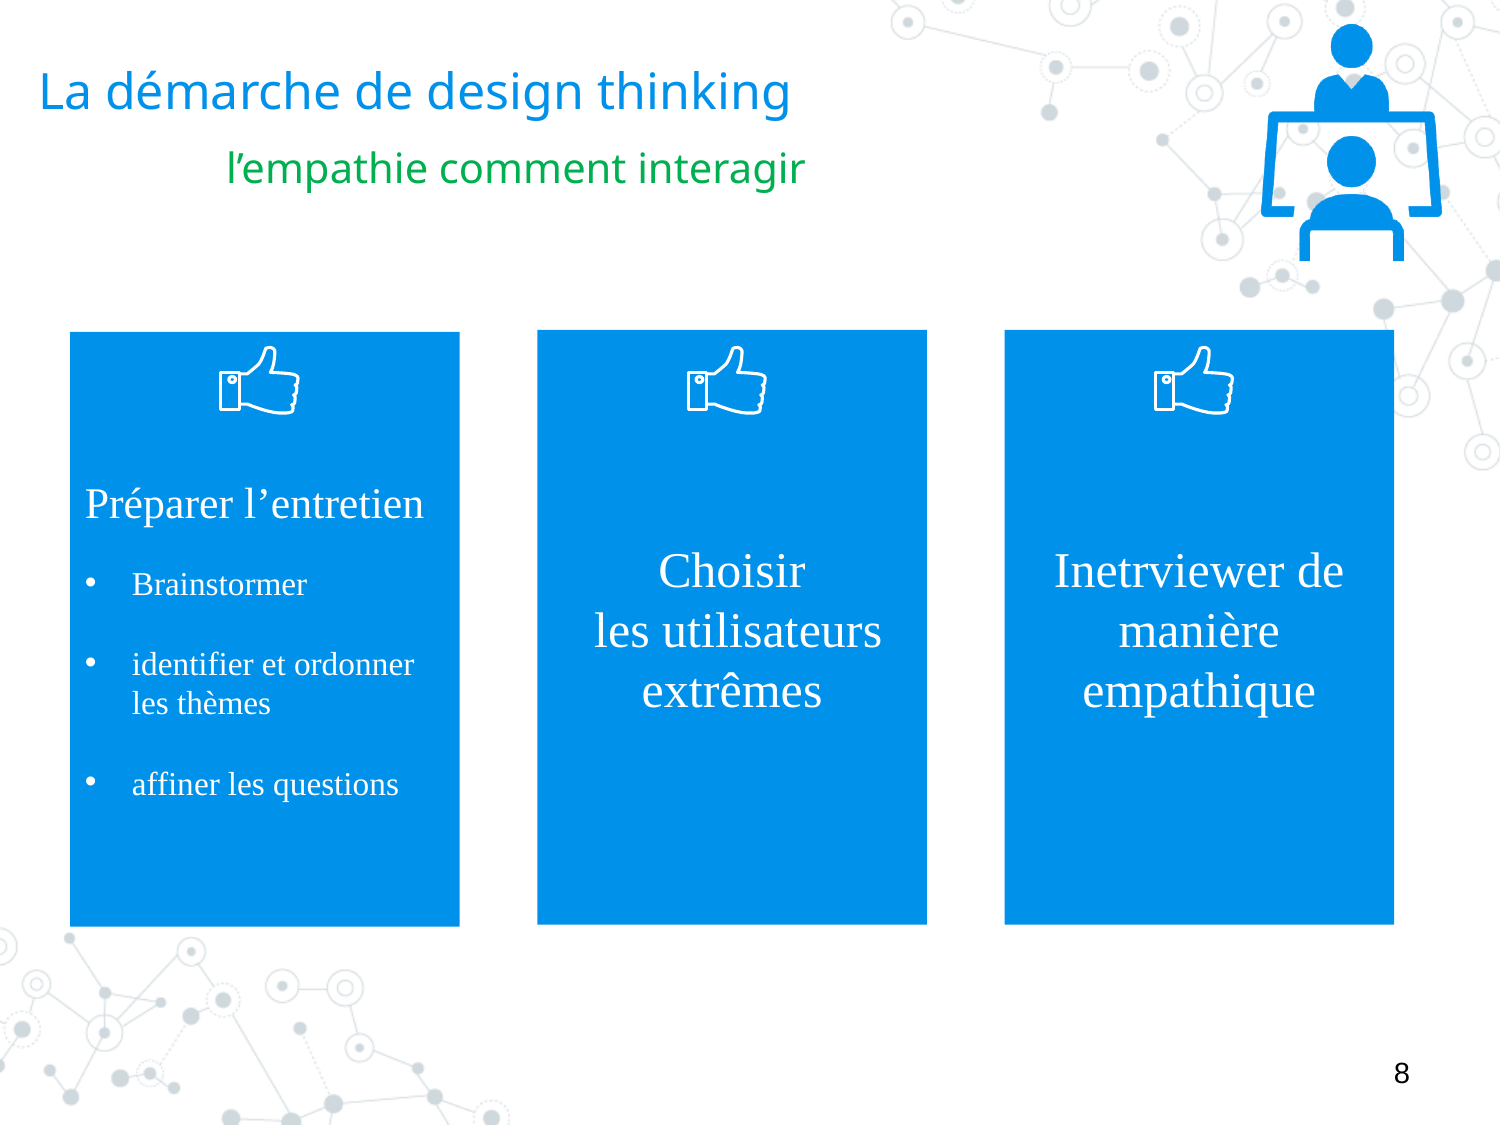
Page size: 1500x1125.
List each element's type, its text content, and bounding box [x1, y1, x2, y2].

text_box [220, 347, 299, 414]
picture [0, 0, 1500, 1125]
text_box Inetrviewer de manière empathique [1002, 328, 1396, 927]
text_box l’empathie comment interagir [211, 134, 821, 200]
text_box Choisir les utilisateurs extrêmes [535, 328, 929, 927]
title La démarche de design thinking [23, 31, 1107, 135]
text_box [687, 347, 766, 414]
slide_number 8 [1378, 1038, 1469, 1125]
text_box Préparer l’entretien Brainstormer identifier et ordonner les thèmes affiner les questions [68, 330, 462, 929]
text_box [1155, 347, 1233, 414]
